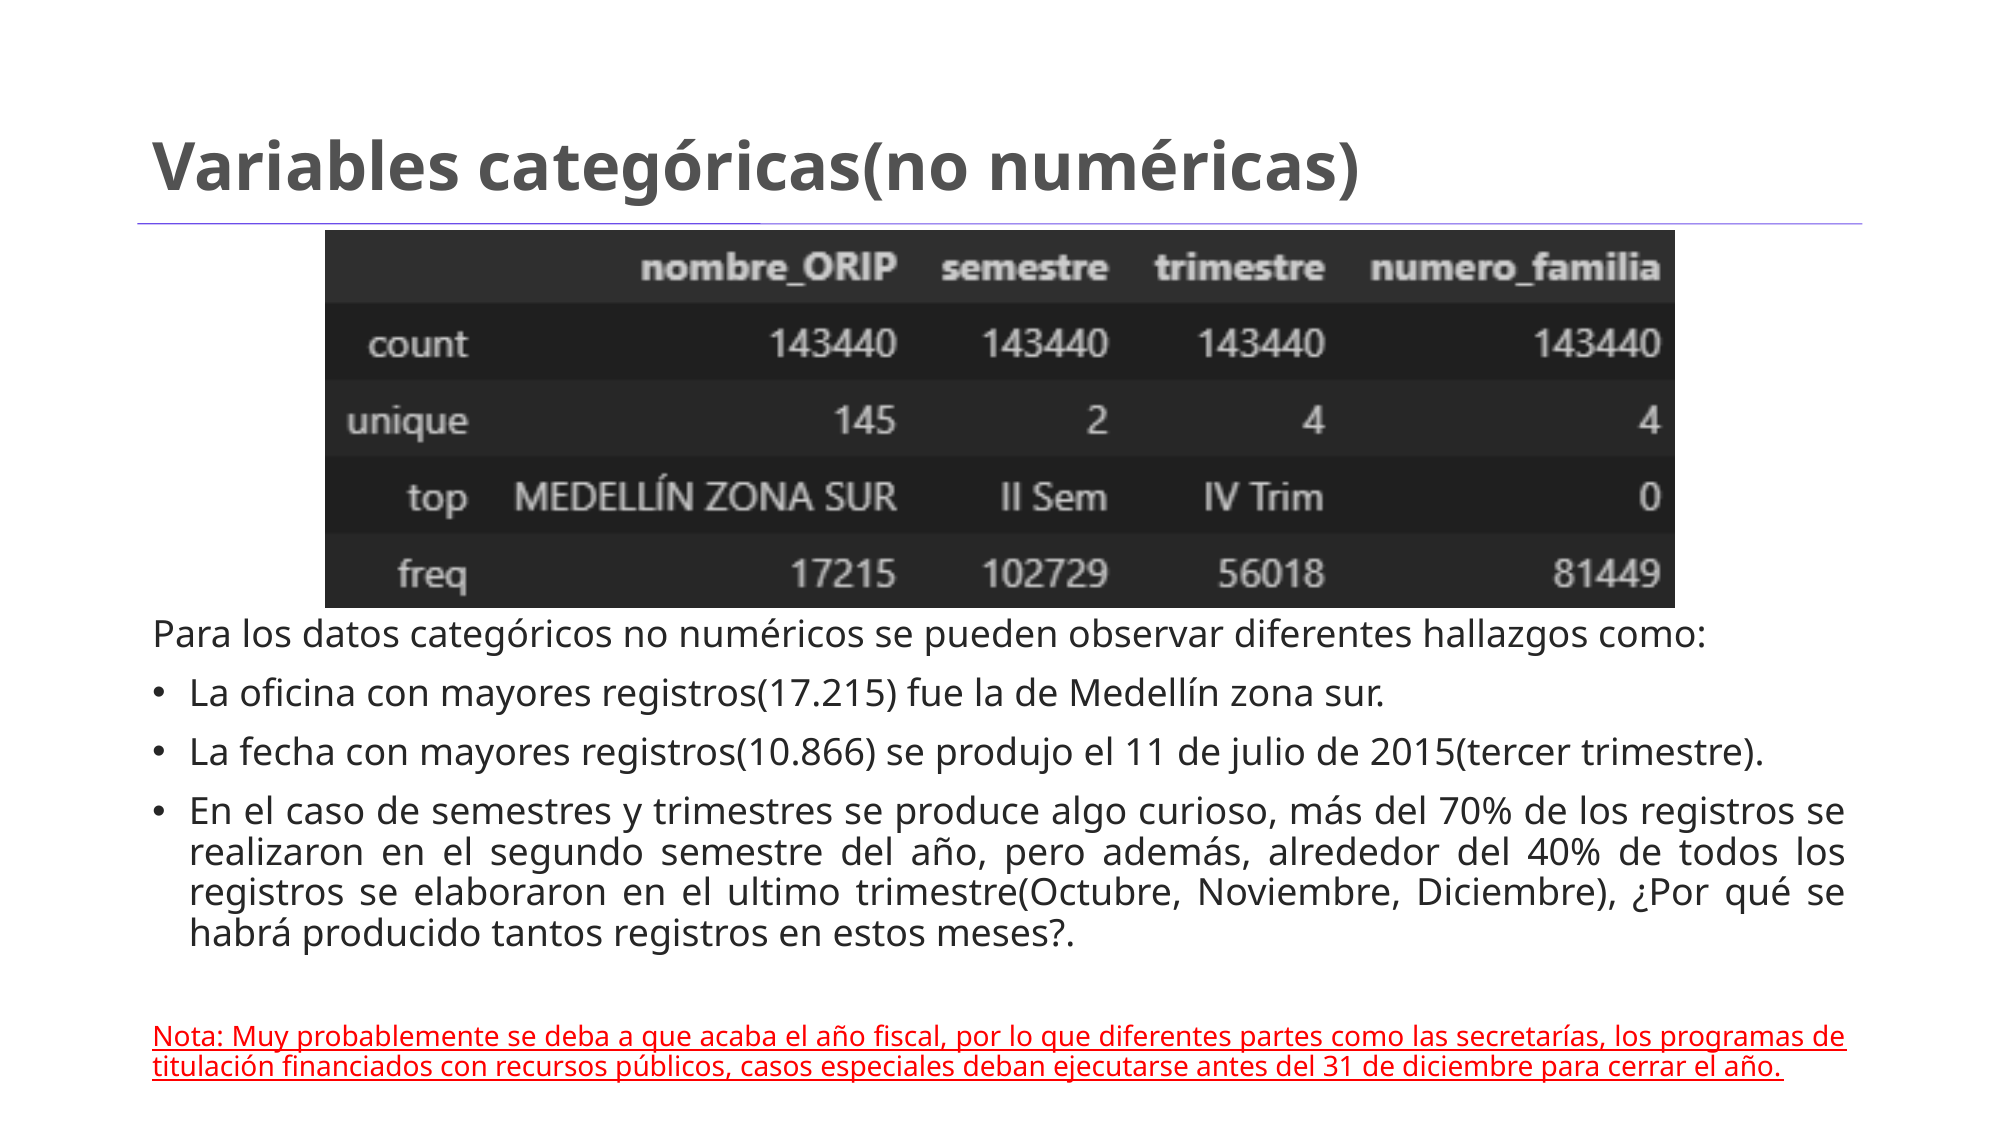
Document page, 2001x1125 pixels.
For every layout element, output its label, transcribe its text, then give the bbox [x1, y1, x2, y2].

title Variables categóricas(no numéricas) [137, 59, 1863, 278]
text_box Para los datos categóricos no numéricos se pueden observar diferentes hallazgos como: La oficina con mayores registros(17.215) fue la de Medellín zona sur. La fecha con mayores registros(10.866) se produjo el 11 de julio de 2015(tercer trimestre). En el caso de semestres y trimestres se produce algo curioso, más del 70% de los registros se realizaron en el segundo semestre del año, pero además, alrededor del 40% de todos los registros se elaboraron en el ultimo trimestre(Octubre, Noviembre, Diciembre), ¿Por qué se habrá producido tantos registros en estos meses?. Nota: Muy probablemente se deba a que acaba el año fiscal, por lo que diferentes partes como las secretarías, los programas de titulación financiados con recursos públicos, casos especiales deban ejecutarse antes del 31 de diciembre para cerrar el año. [137, 607, 1863, 1125]
picture [325, 230, 1675, 608]
